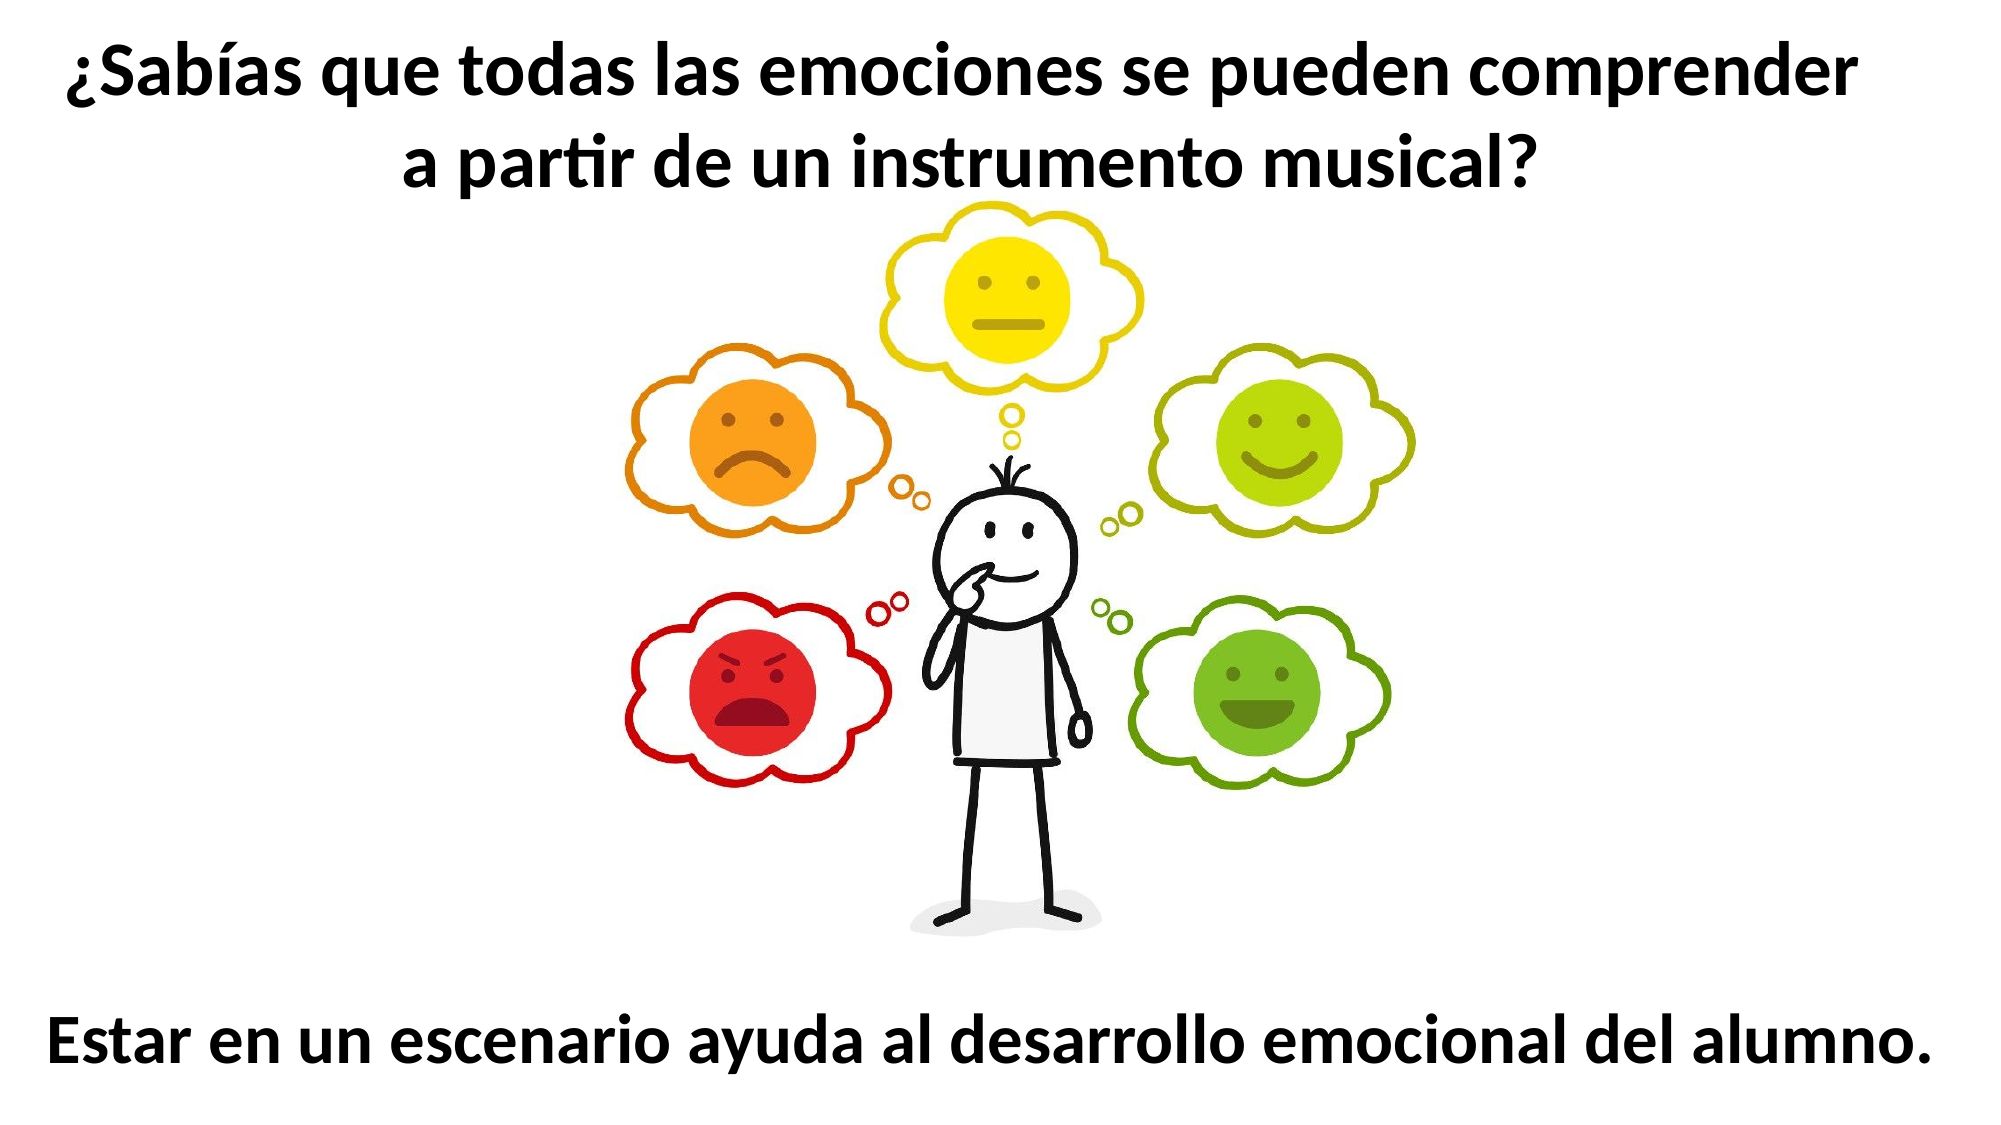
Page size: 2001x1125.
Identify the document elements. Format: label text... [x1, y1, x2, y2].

text_box ¿Sabías que todas las emociones se pueden comprender a partir de un instrumento musical? [0, 10, 1972, 304]
text_box Estar en un escenario ayuda al desarrollo emocional del alumno. [0, 985, 2000, 1125]
picture [574, 185, 1466, 947]
